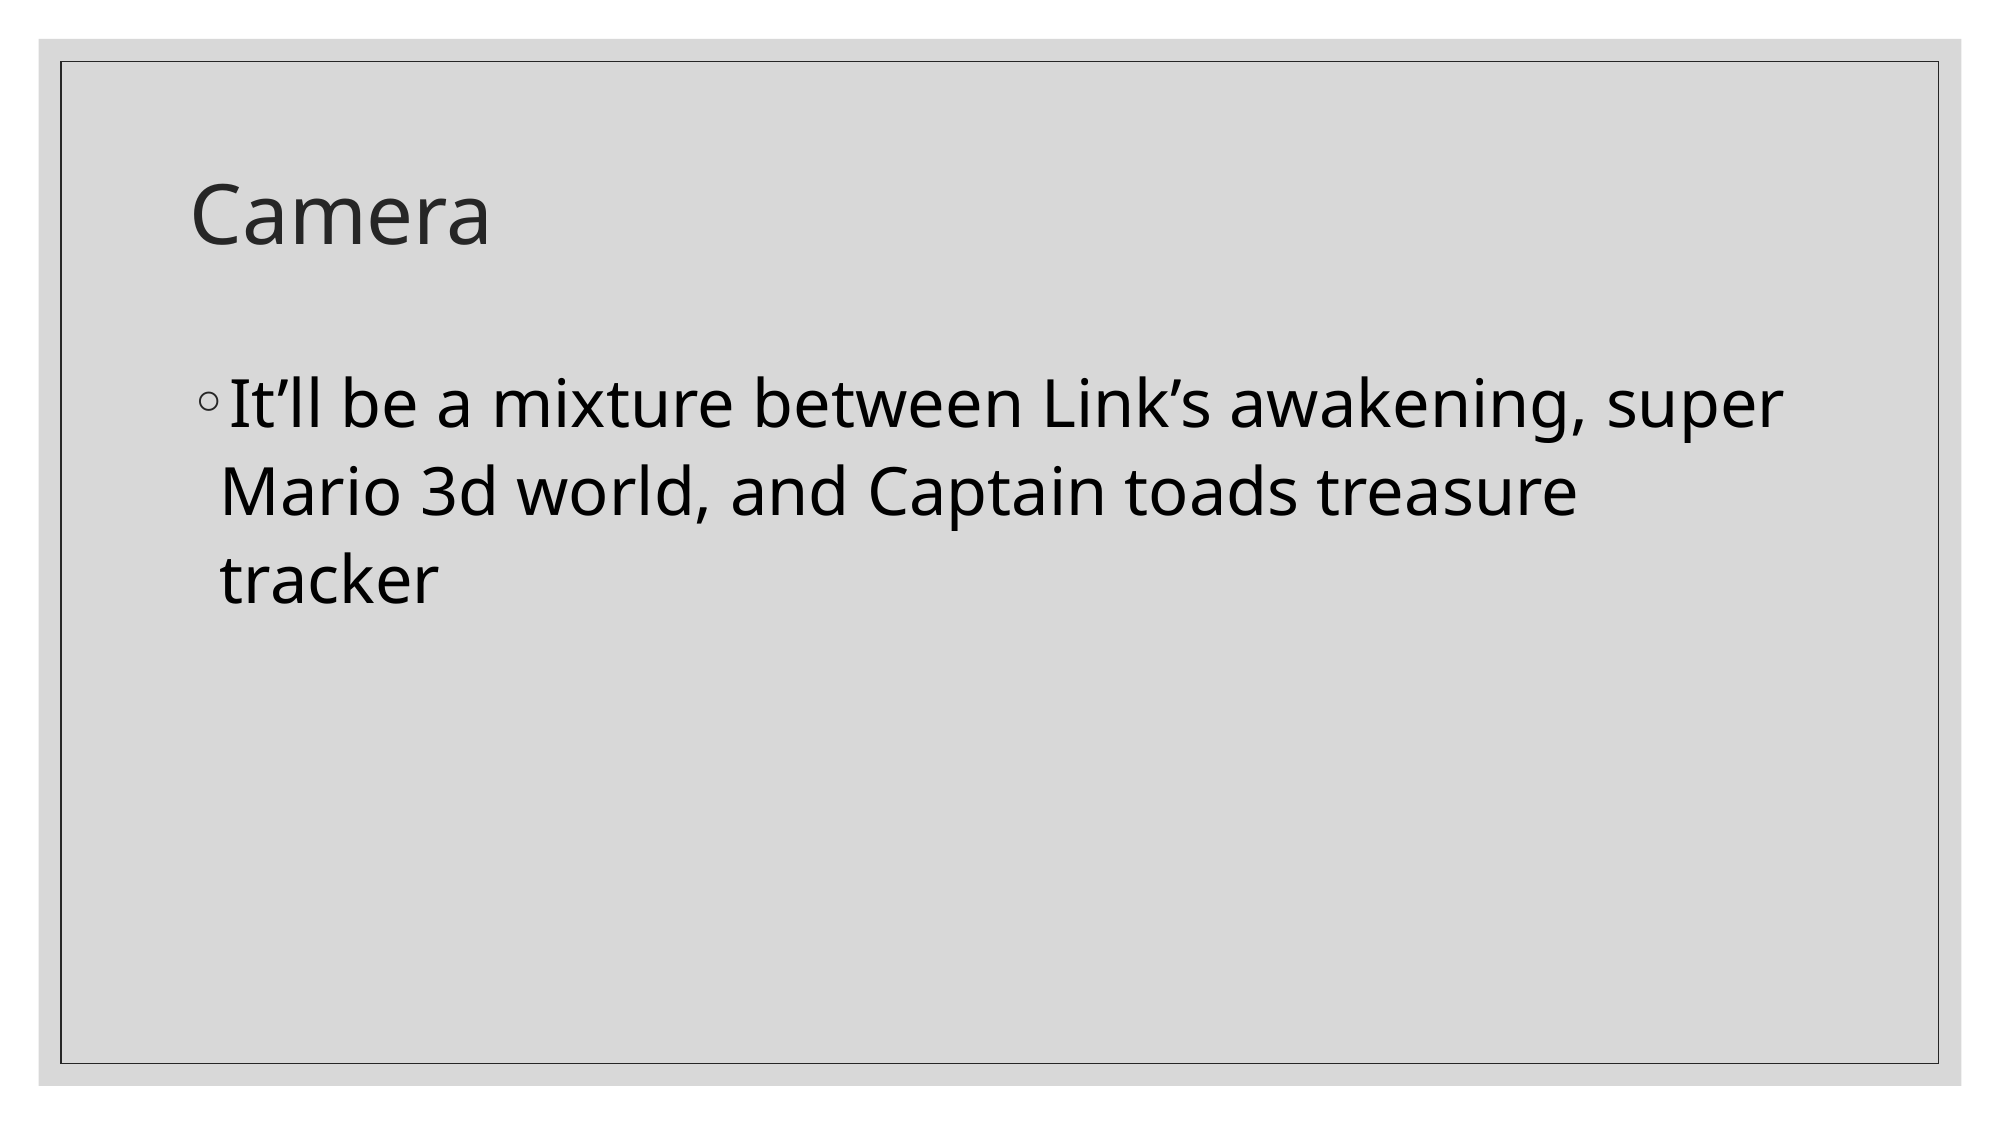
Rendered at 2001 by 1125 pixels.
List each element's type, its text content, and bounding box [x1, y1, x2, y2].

title Camera [174, 105, 1825, 331]
list It’ll be a mixture between Link’s awakening, super Mario 3d world, and Captain toads treasure tracker [174, 345, 1825, 977]
